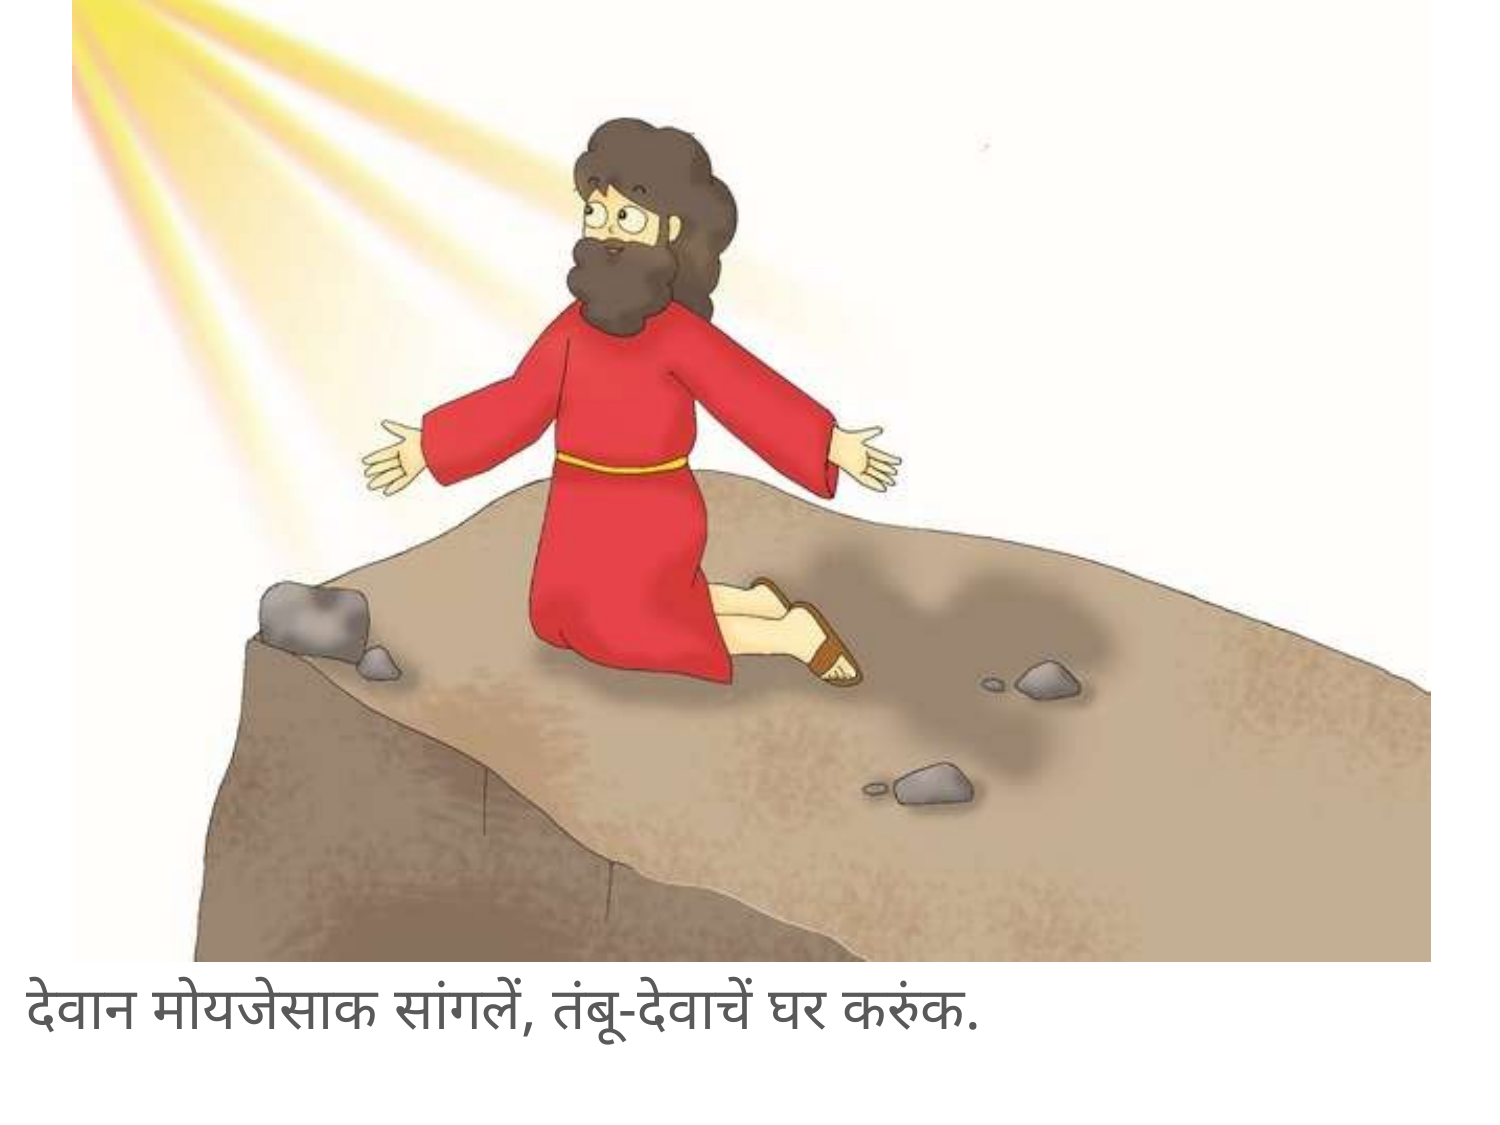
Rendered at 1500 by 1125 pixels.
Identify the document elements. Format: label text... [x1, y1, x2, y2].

picture [72, 0, 1431, 963]
text_box देवान मोयजेसाक सांगलें, तंबू-देवाचें घर करुंक. [11, 964, 1483, 1049]
